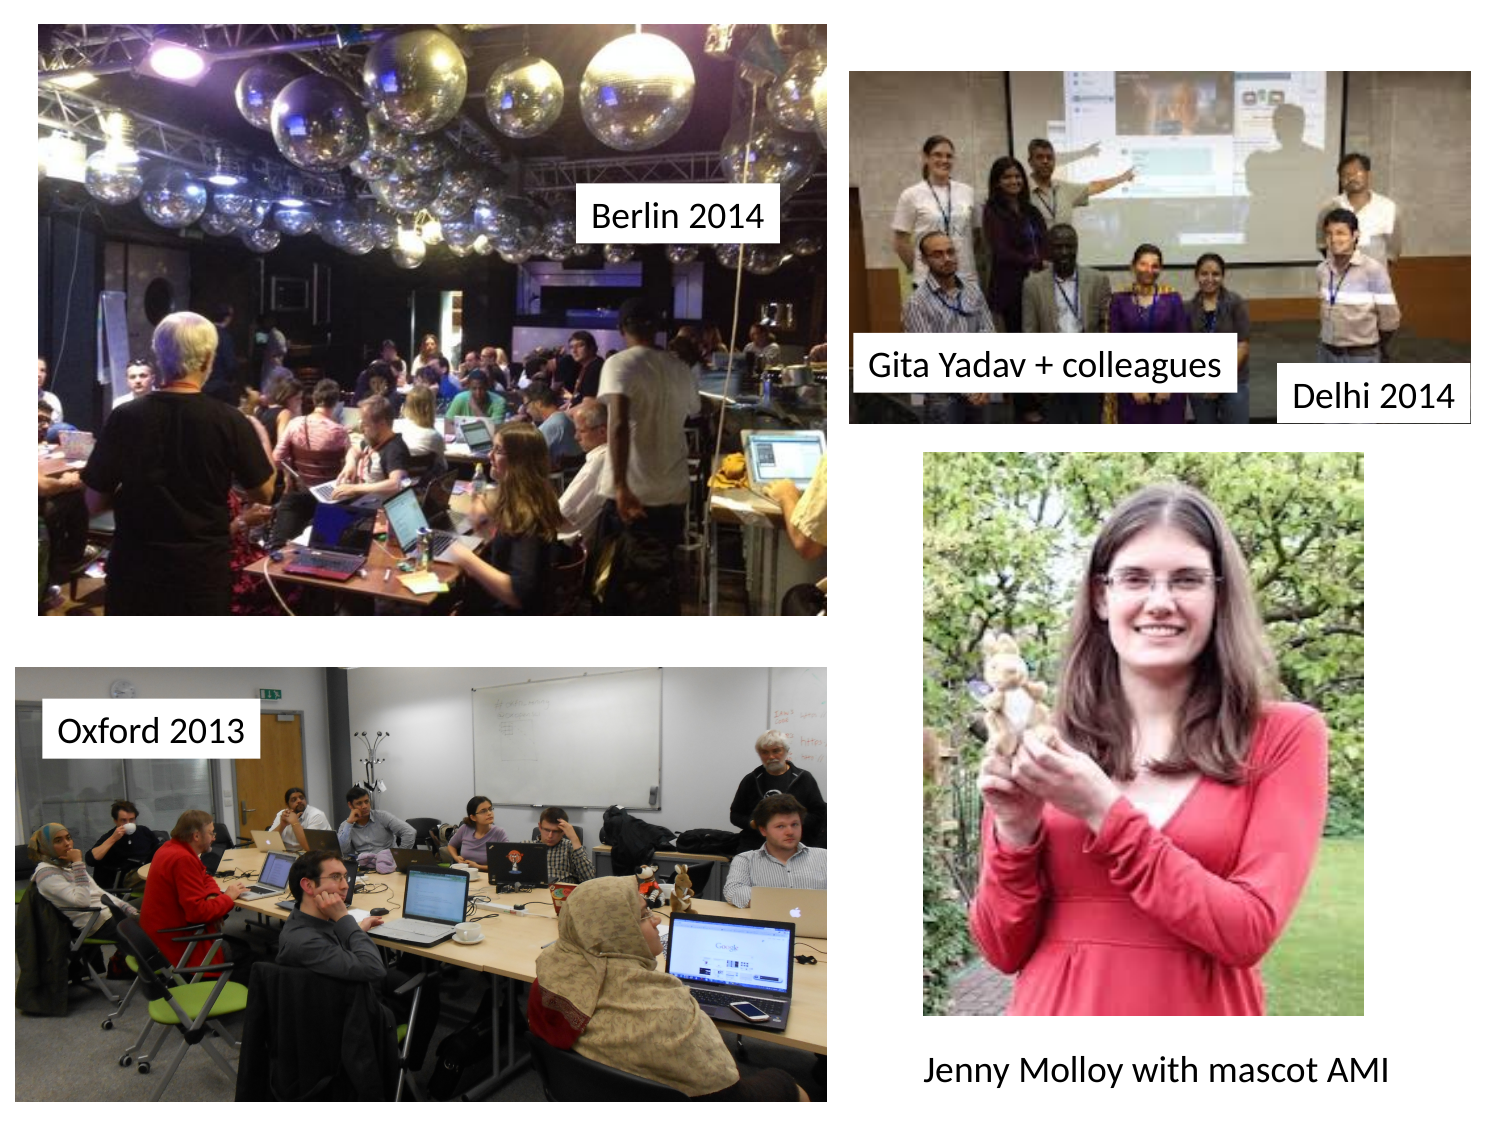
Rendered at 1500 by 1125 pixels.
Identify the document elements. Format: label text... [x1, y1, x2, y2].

picture [37, 24, 827, 616]
picture [922, 452, 1365, 1016]
text_box Jenny Molloy with mascot AMI [908, 1037, 1406, 1098]
picture [849, 71, 1471, 424]
picture [14, 667, 827, 1102]
